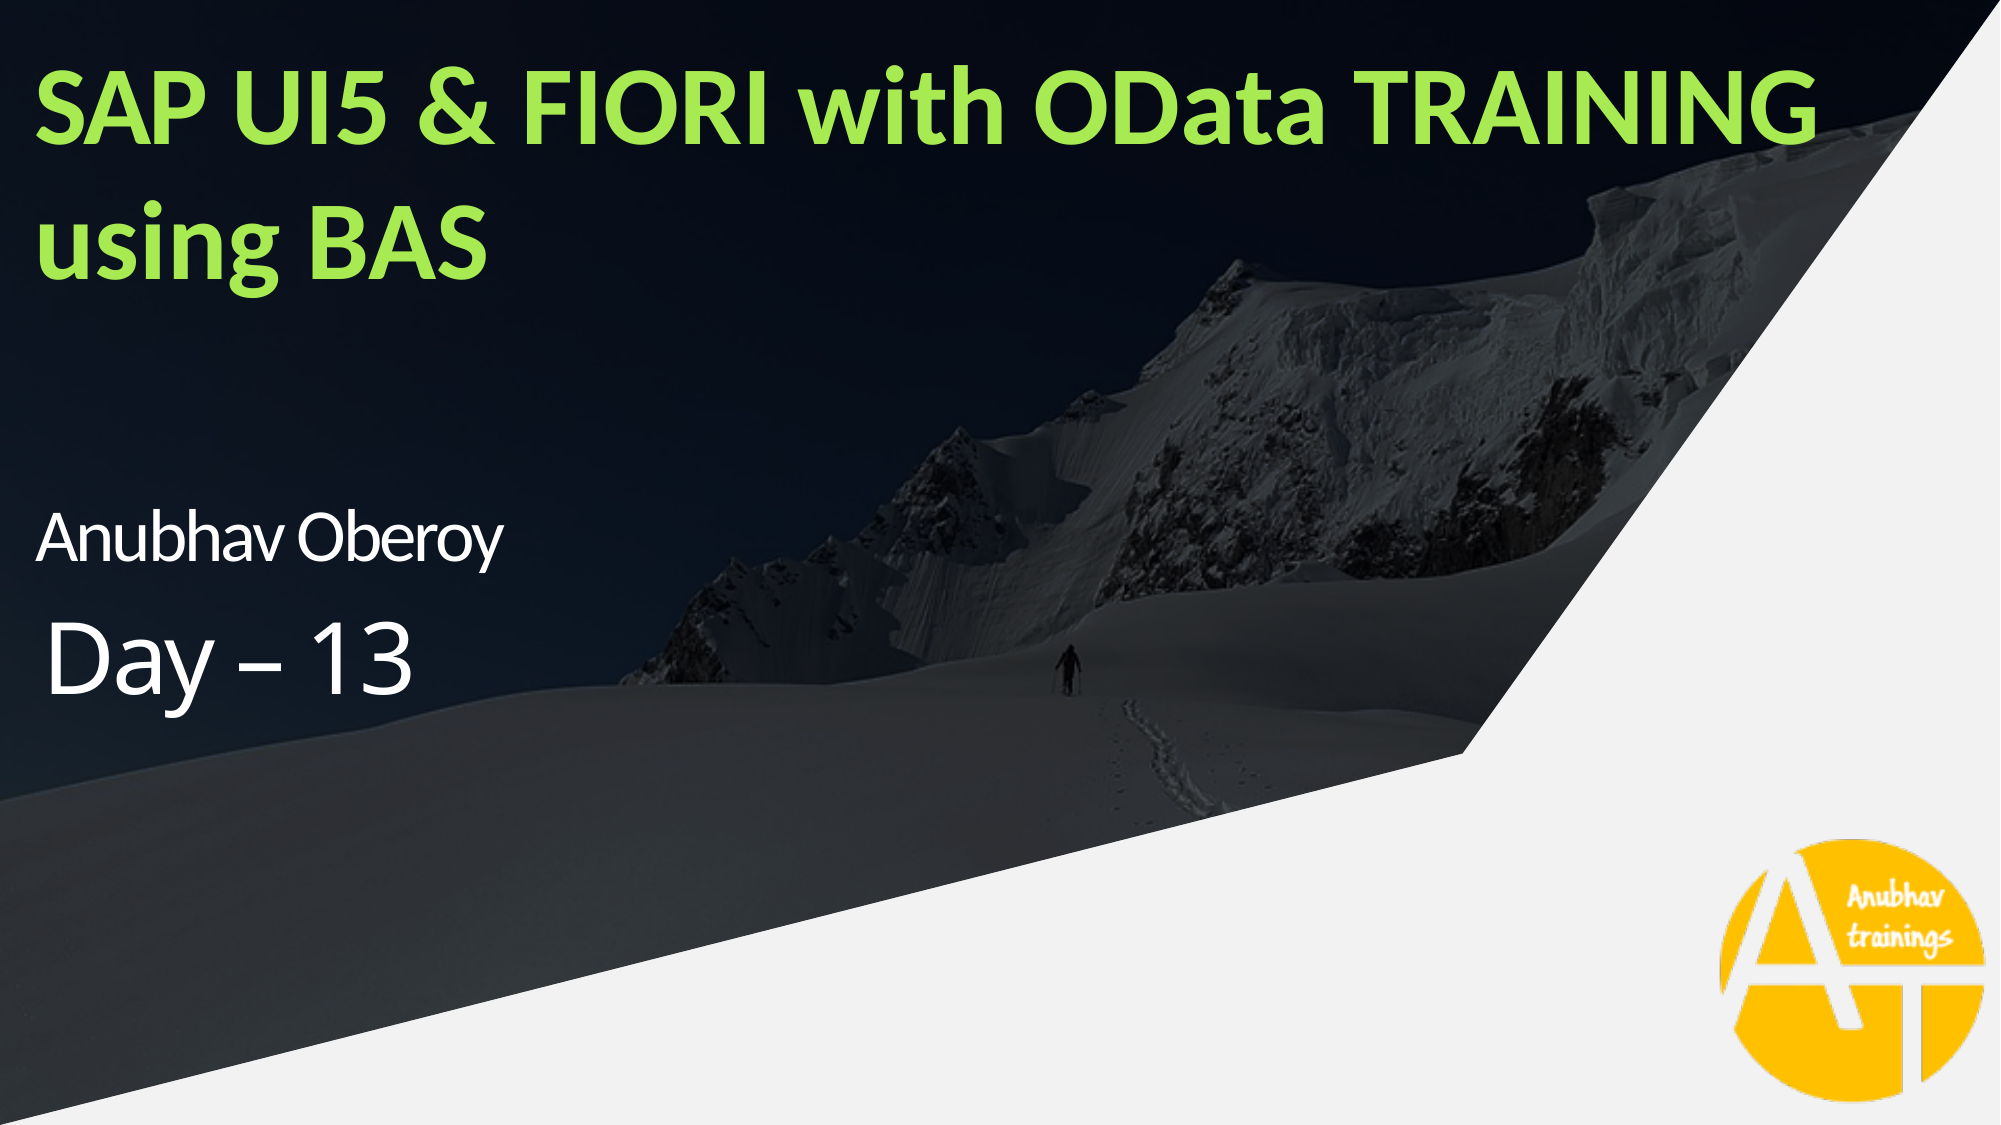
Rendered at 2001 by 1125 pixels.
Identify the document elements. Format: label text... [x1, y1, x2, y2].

text_box SAP UI5 & FIORI with OData TRAINING using BAS [20, 25, 1934, 310]
picture [1694, 822, 2000, 1125]
text_box [0, 0, 2000, 1125]
text_box Day – 13 [27, 587, 1115, 722]
text_box Anubhav Oberoy [20, 478, 1108, 584]
